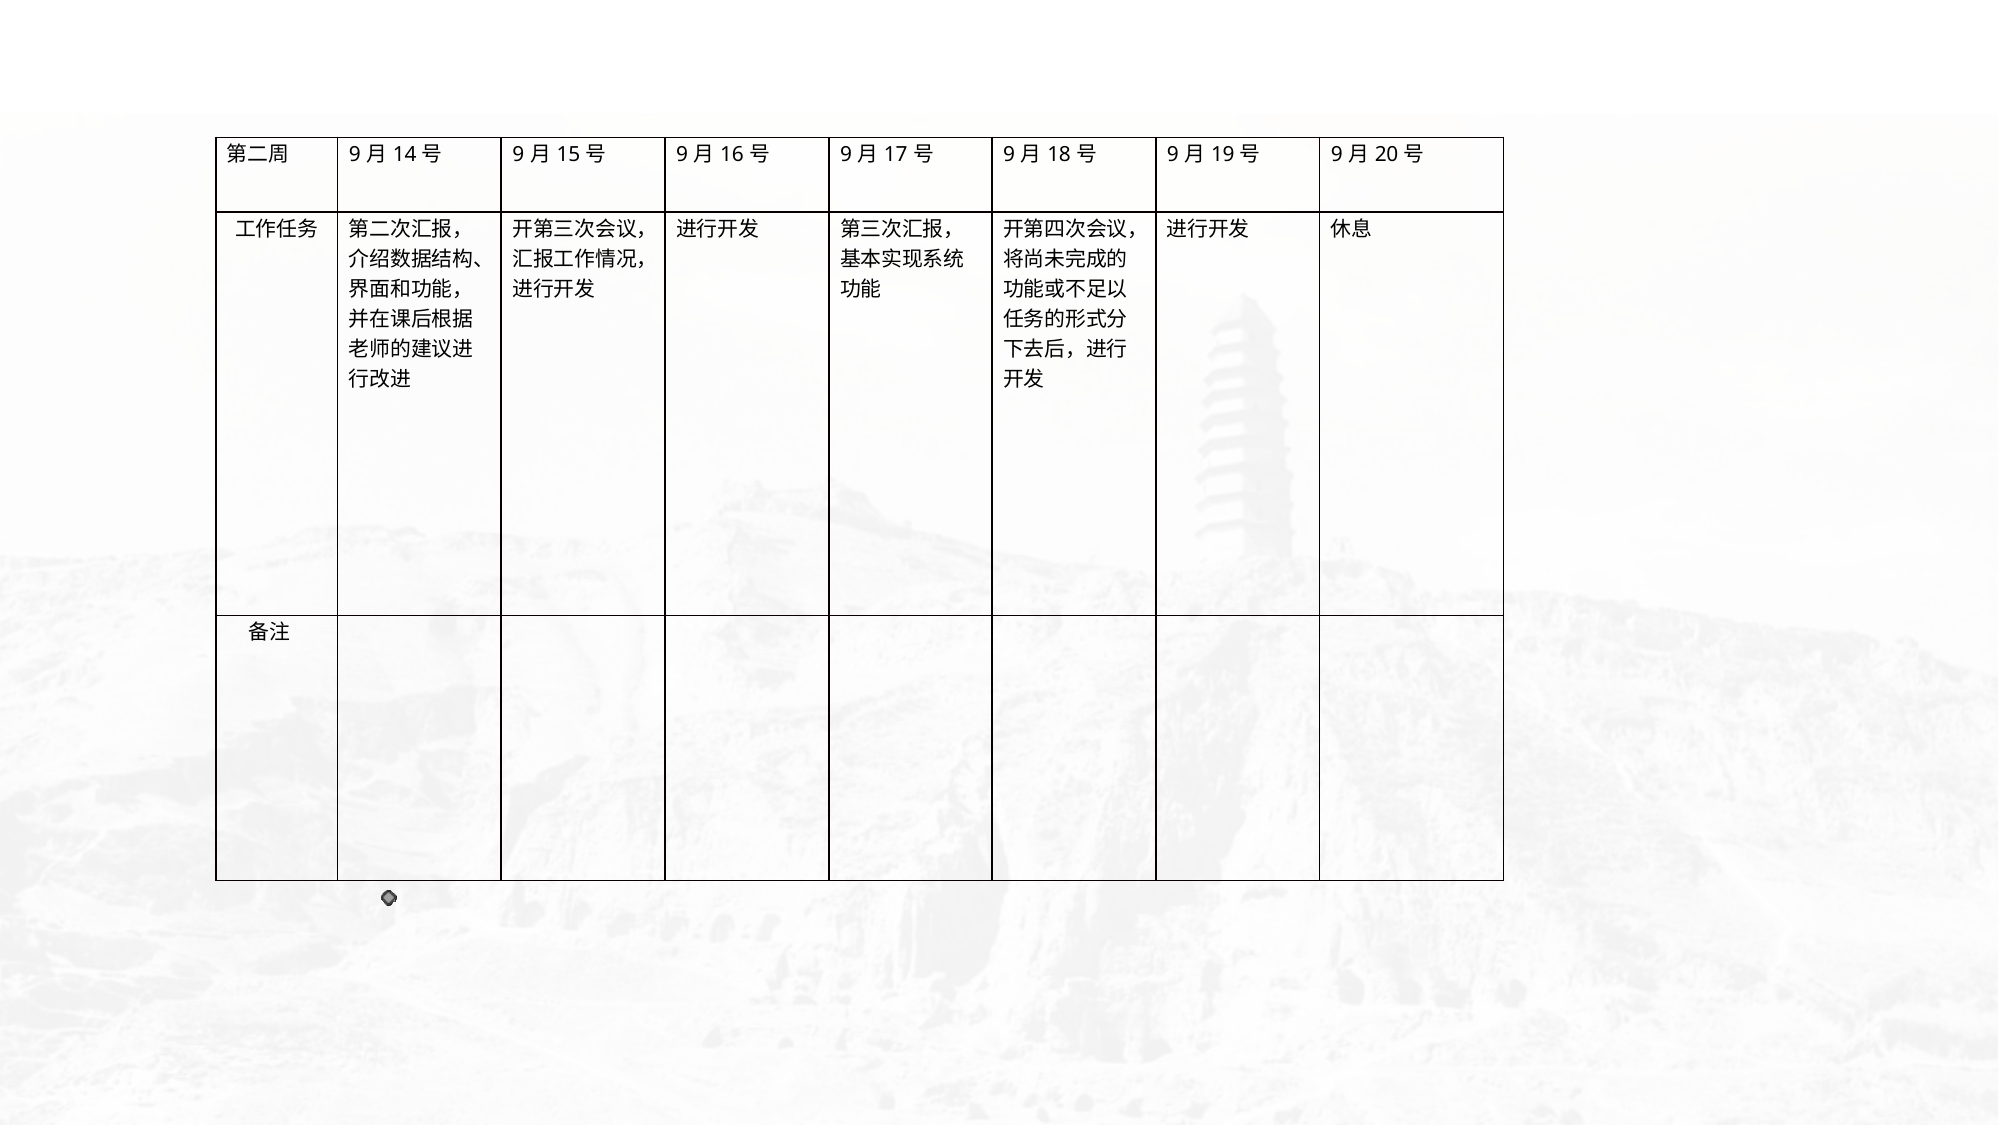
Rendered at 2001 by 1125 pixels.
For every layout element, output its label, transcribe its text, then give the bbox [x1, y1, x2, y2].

table_header 9月16号 [666, 138, 828, 211]
table_header 9月14号 [338, 138, 500, 211]
table_cell [502, 616, 664, 880]
table_header 9月19号 [1157, 138, 1319, 211]
table_header 9月20号 [1320, 138, 1503, 211]
table_header 9月17号 [830, 138, 991, 211]
table_cell [993, 616, 1155, 880]
table_cell 开第四次会议，将尚未完成的功能或不足以任务的形式分下去后，进行开发 [993, 213, 1155, 615]
picture [381, 890, 399, 907]
table_cell 第三次汇报，基本实现系统功能 [830, 213, 991, 615]
table_cell [1157, 616, 1319, 880]
table_cell [830, 616, 991, 880]
table_cell [338, 616, 500, 880]
table_cell 休息 [1320, 213, 1503, 615]
table_header 9月15号 [502, 138, 664, 211]
table_header 第二周 [217, 138, 337, 211]
table_cell 工作任务 [217, 213, 337, 615]
table_cell 开第三次会议，汇报工作情况，进行开发 [502, 213, 664, 615]
table_cell 备注 [217, 616, 337, 880]
table_cell [666, 616, 828, 880]
table_header 9月18号 [993, 138, 1155, 211]
table_cell 进行开发 [666, 213, 828, 615]
table_cell 进行开发 [1157, 213, 1319, 615]
table_cell 第二次汇报，介绍数据结构、界面和功能，并在课后根据老师的建议进行改进 [338, 213, 500, 615]
table_cell [1320, 616, 1503, 880]
